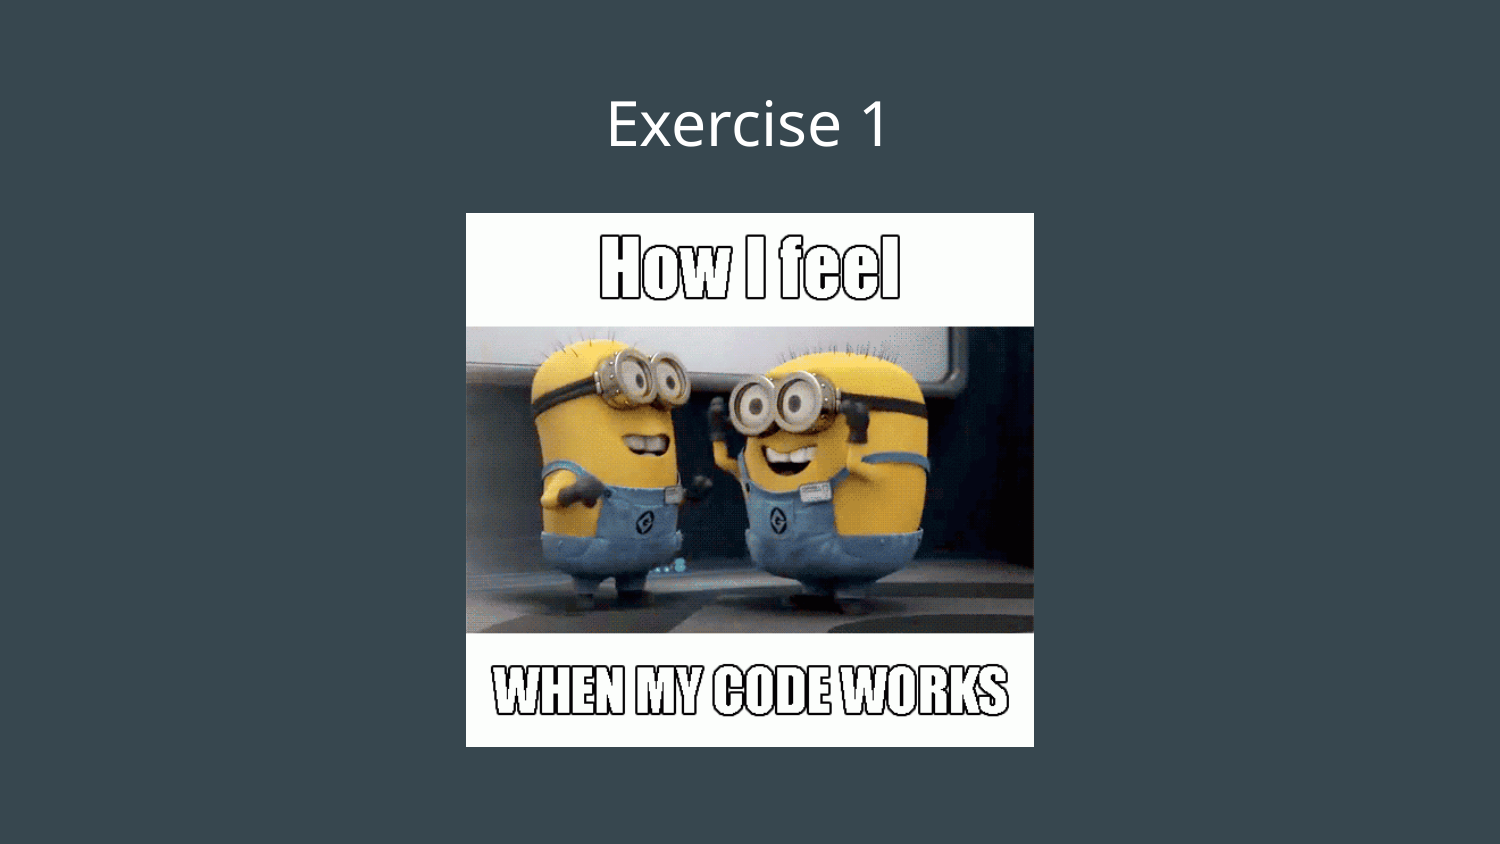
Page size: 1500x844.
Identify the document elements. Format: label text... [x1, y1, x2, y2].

title Exercise 1 [51, 68, 1449, 163]
picture [466, 213, 1034, 747]
